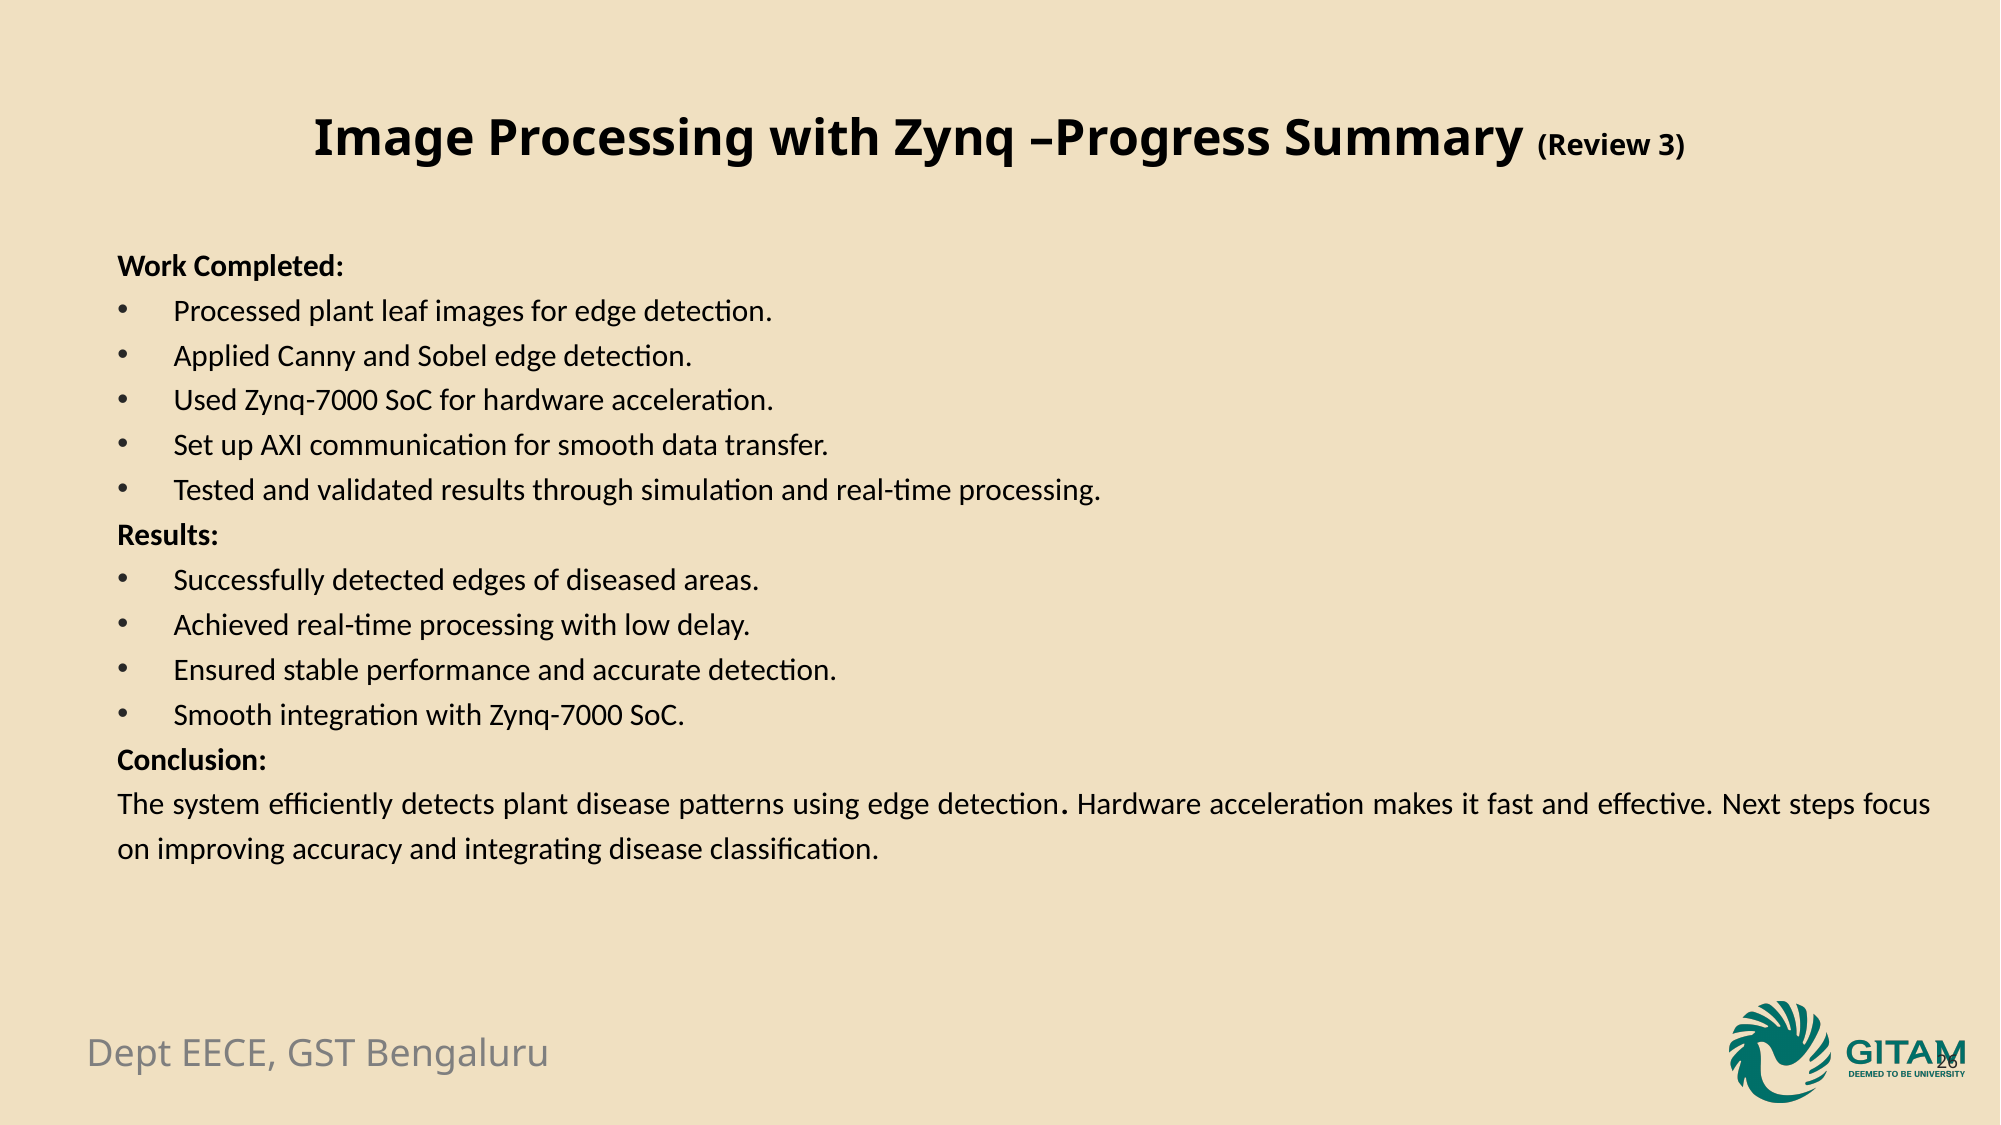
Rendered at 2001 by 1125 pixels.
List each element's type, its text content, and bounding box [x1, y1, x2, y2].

picture [1729, 1001, 1965, 1103]
title Image Processing with Zynq –Progress Summary (Review 3) [68, 97, 1932, 223]
slide_number 26 [1853, 1019, 1974, 1106]
list Work Completed: Processed plant leaf images for edge detection. Applied Canny and Sobel edge detection. Used Zynq-7000 SoC for hardware acceleration. Set up AXI communication for smooth data transfer. Tested and validated results through simulation and real-time processing. Results: Successfully detected edges of diseased areas. Achieved real-time processing with low delay. Ensured stable performance and accurate detection. Smooth integration with Zynq-7000 SoC. Conclusion: The system efficiently detects plant disease patterns using edge detection. Hardware acceleration makes it fast and effective. Next steps focus on improving accuracy and integrating disease classification. [83, 222, 1948, 970]
